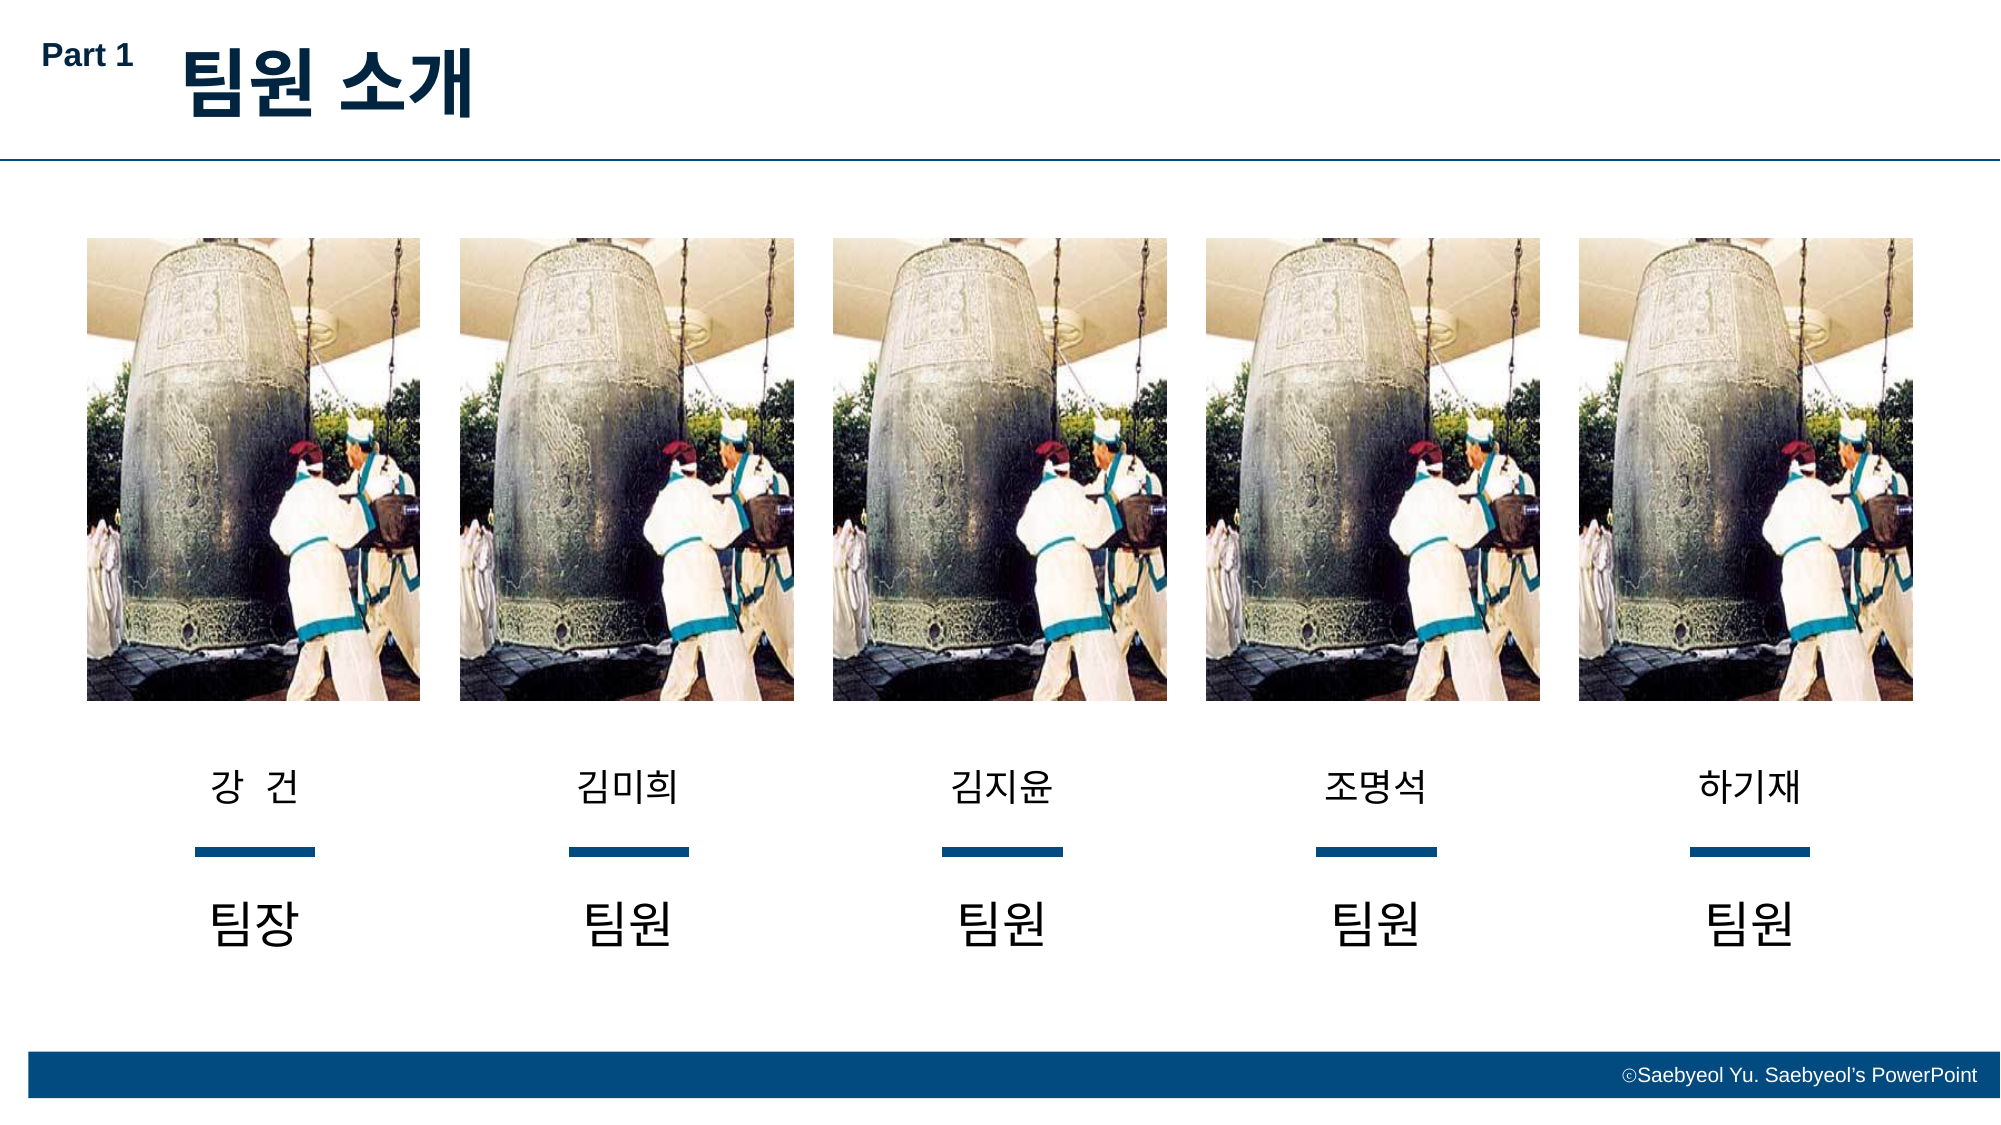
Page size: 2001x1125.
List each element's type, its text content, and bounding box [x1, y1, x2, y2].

picture [87, 238, 420, 701]
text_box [1204, 756, 1548, 962]
picture [1206, 238, 1540, 701]
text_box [830, 756, 1175, 962]
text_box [83, 756, 427, 962]
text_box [1578, 756, 1922, 962]
text_box Part 1 [26, 26, 165, 81]
picture [460, 238, 794, 701]
text_box 팀원 소개 [164, 28, 783, 134]
picture [1579, 238, 1913, 701]
picture [833, 238, 1167, 701]
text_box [457, 756, 801, 962]
